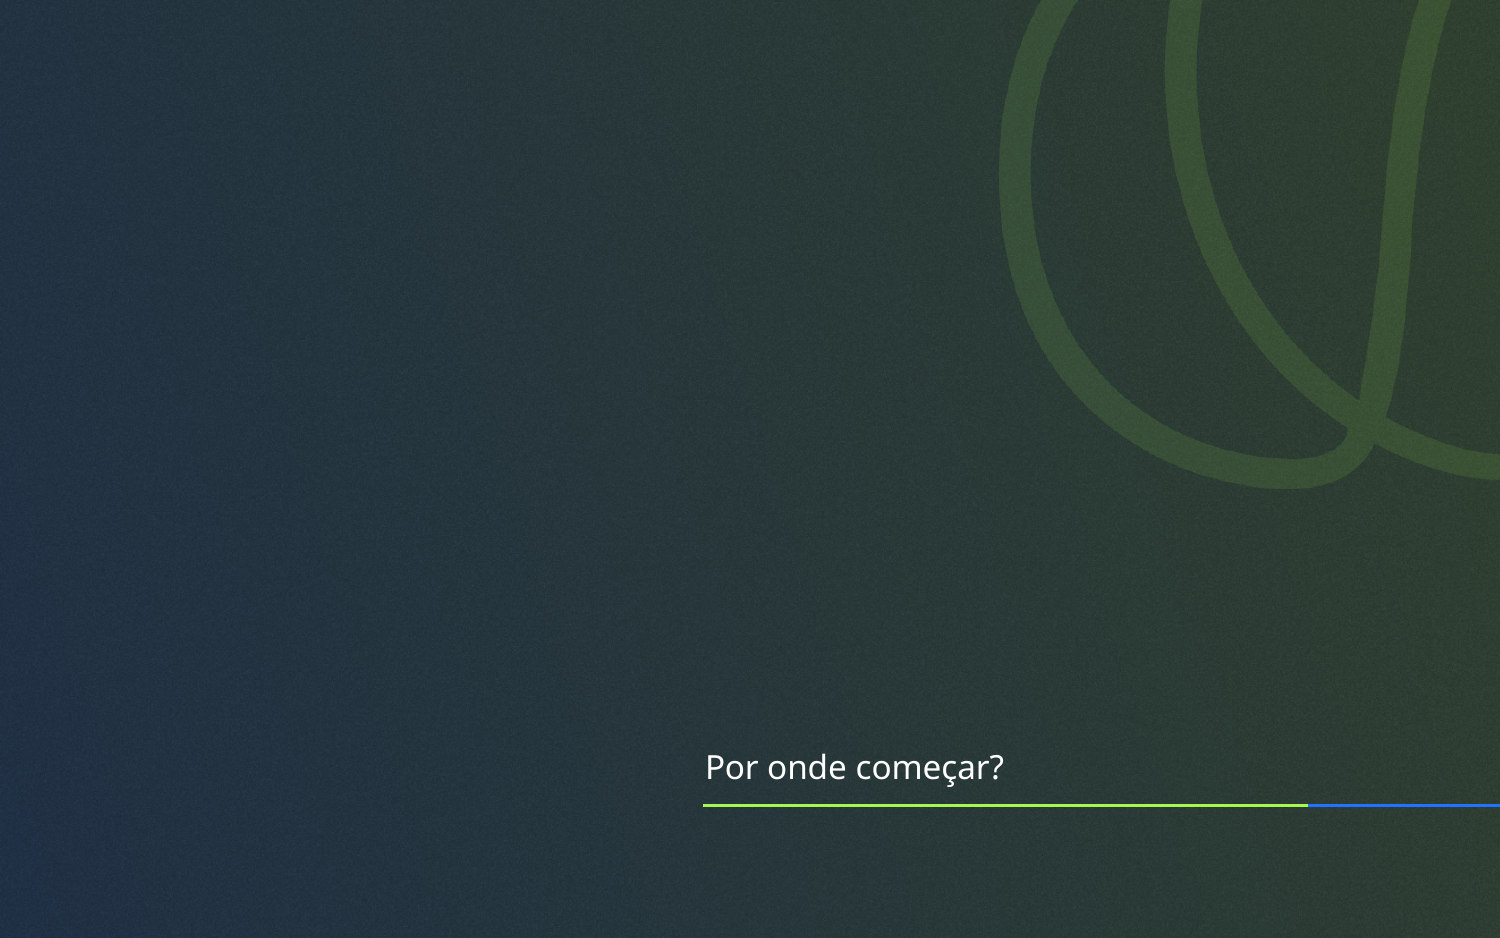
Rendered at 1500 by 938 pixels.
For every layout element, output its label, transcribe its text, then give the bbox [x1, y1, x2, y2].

picture [0, 0, 1500, 938]
text_box Por onde começar? [690, 731, 1065, 802]
